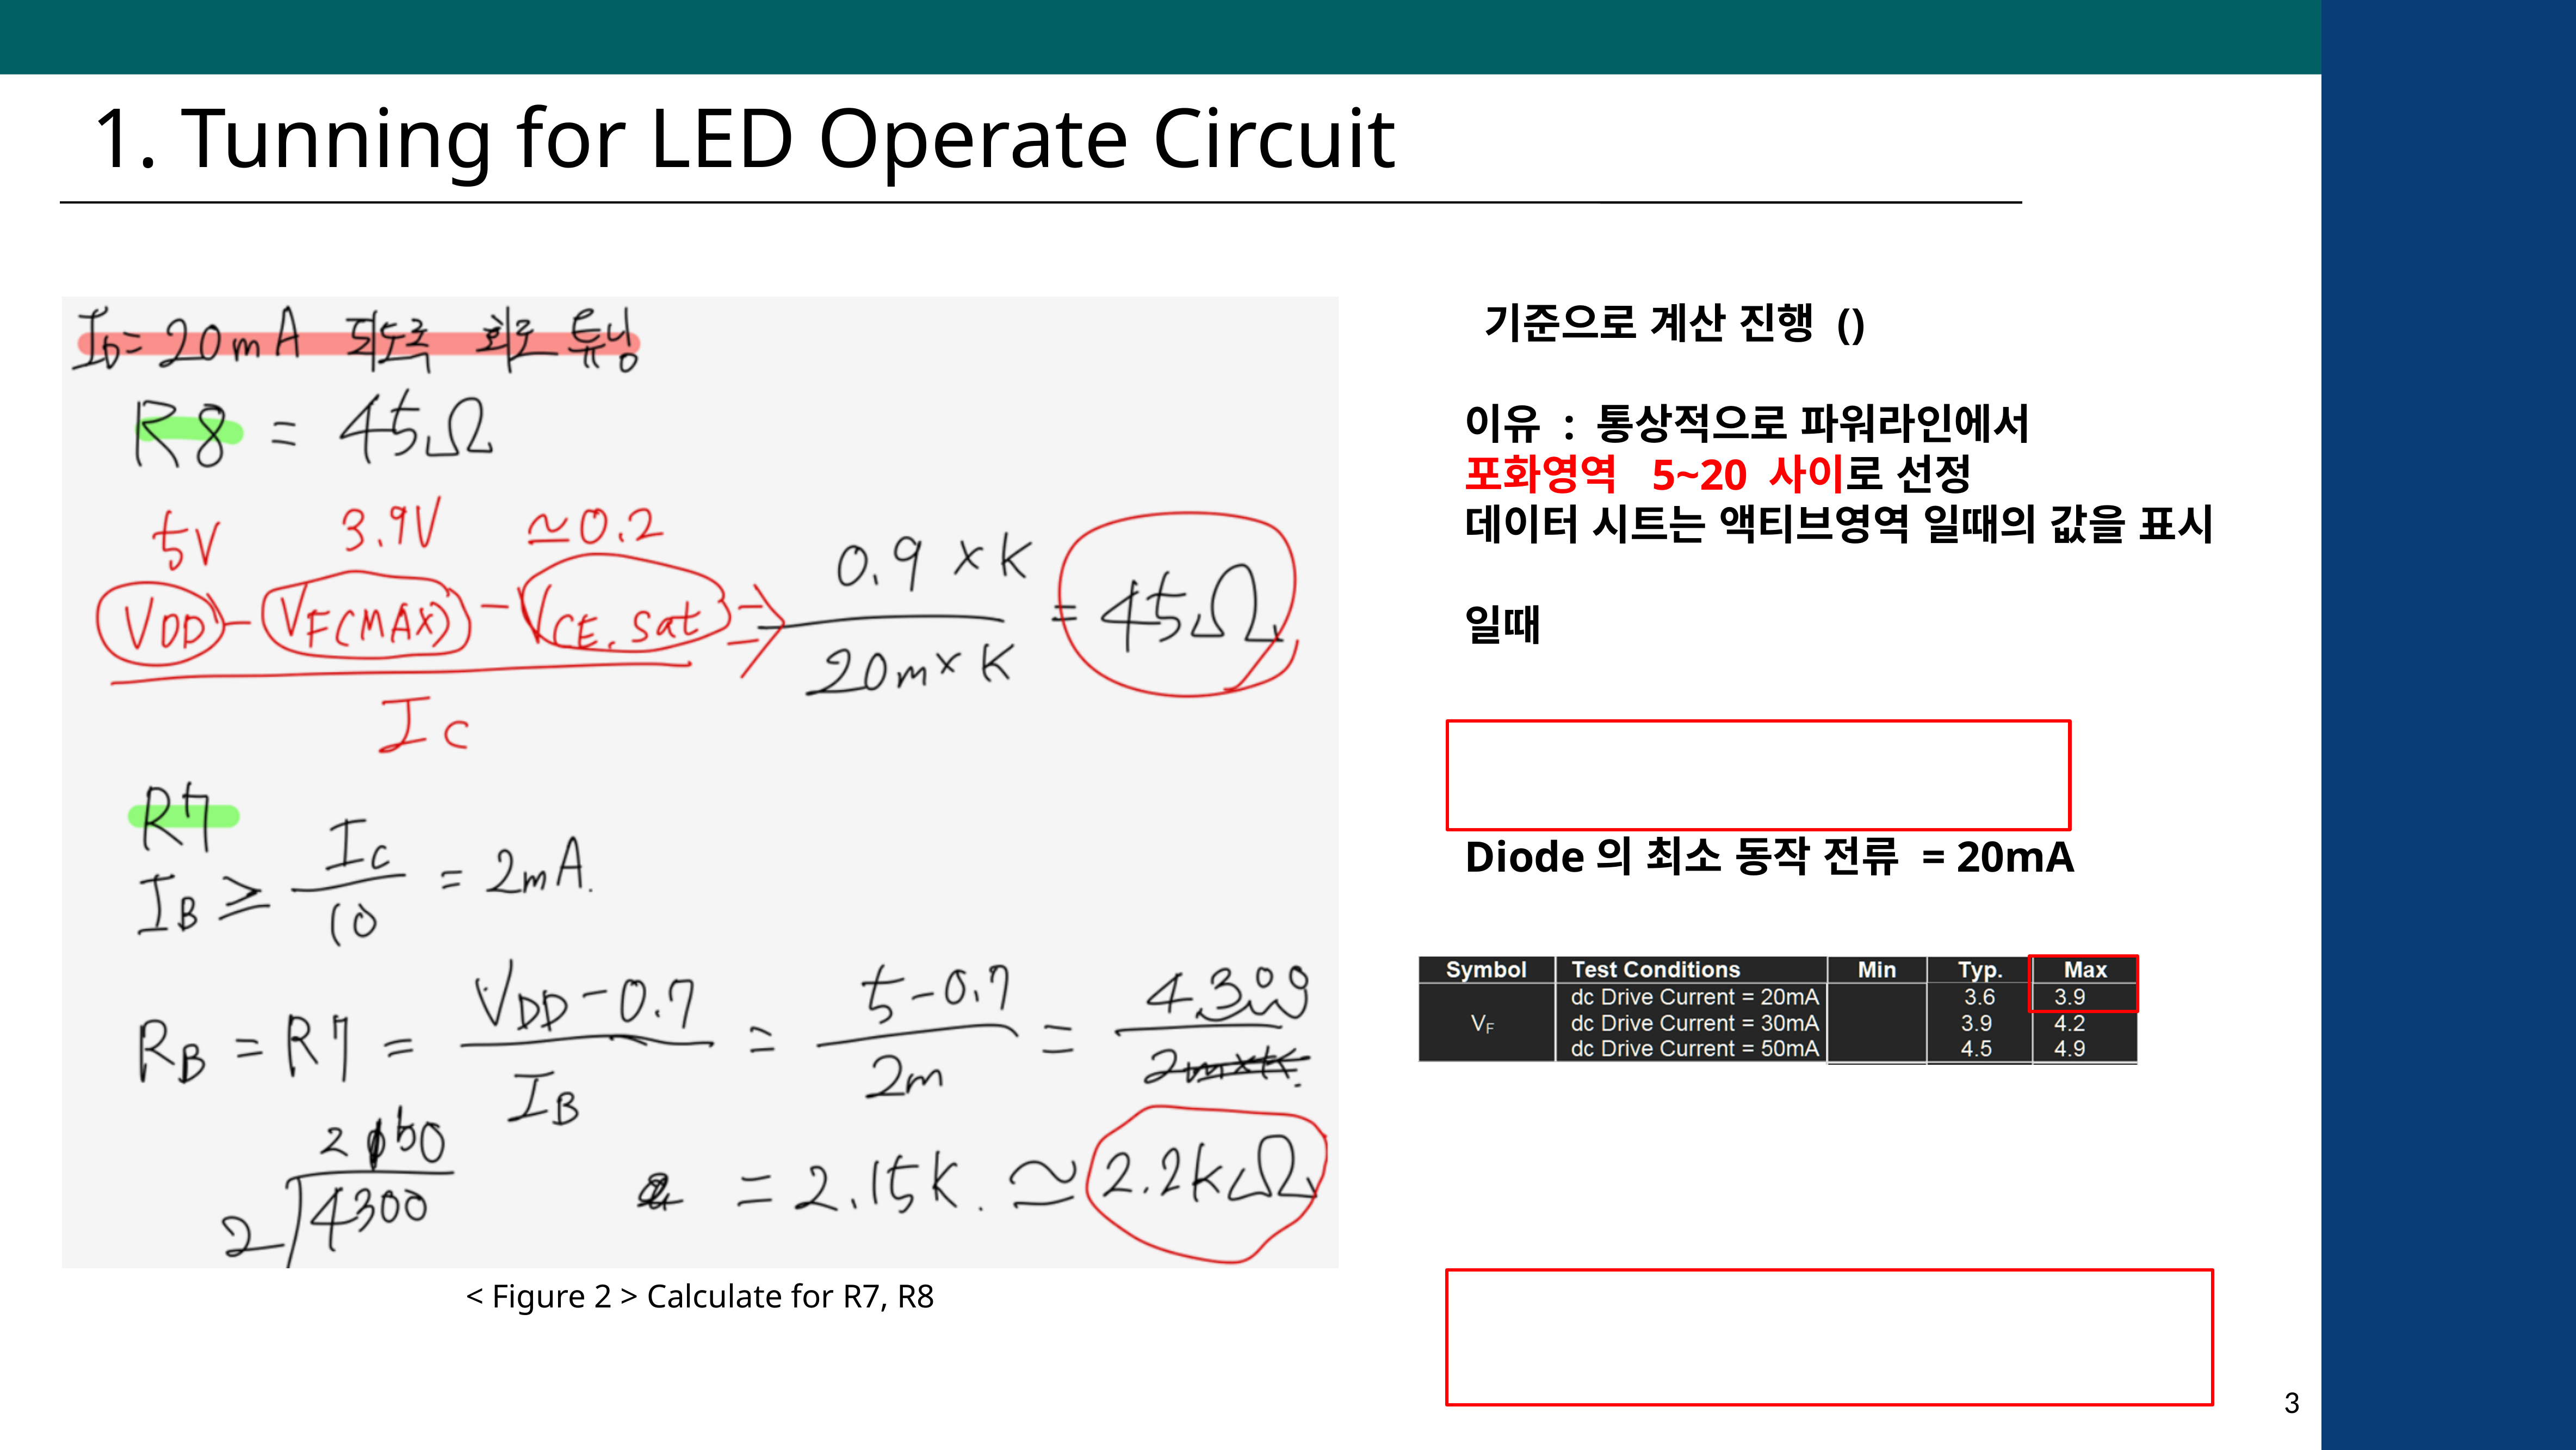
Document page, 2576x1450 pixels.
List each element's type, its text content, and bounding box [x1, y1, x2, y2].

text_box [2321, 0, 2576, 1450]
text_box [1446, 720, 2071, 831]
picture [62, 297, 1339, 1269]
text_box [0, 0, 2321, 75]
text_box [1446, 1269, 2214, 1406]
picture [1417, 955, 2138, 1065]
text_box < Figure 2 > Calculate for R7, R8 [406, 1276, 995, 1315]
text_box 1. Tunning for LED Operate Circuit [91, 85, 1419, 184]
